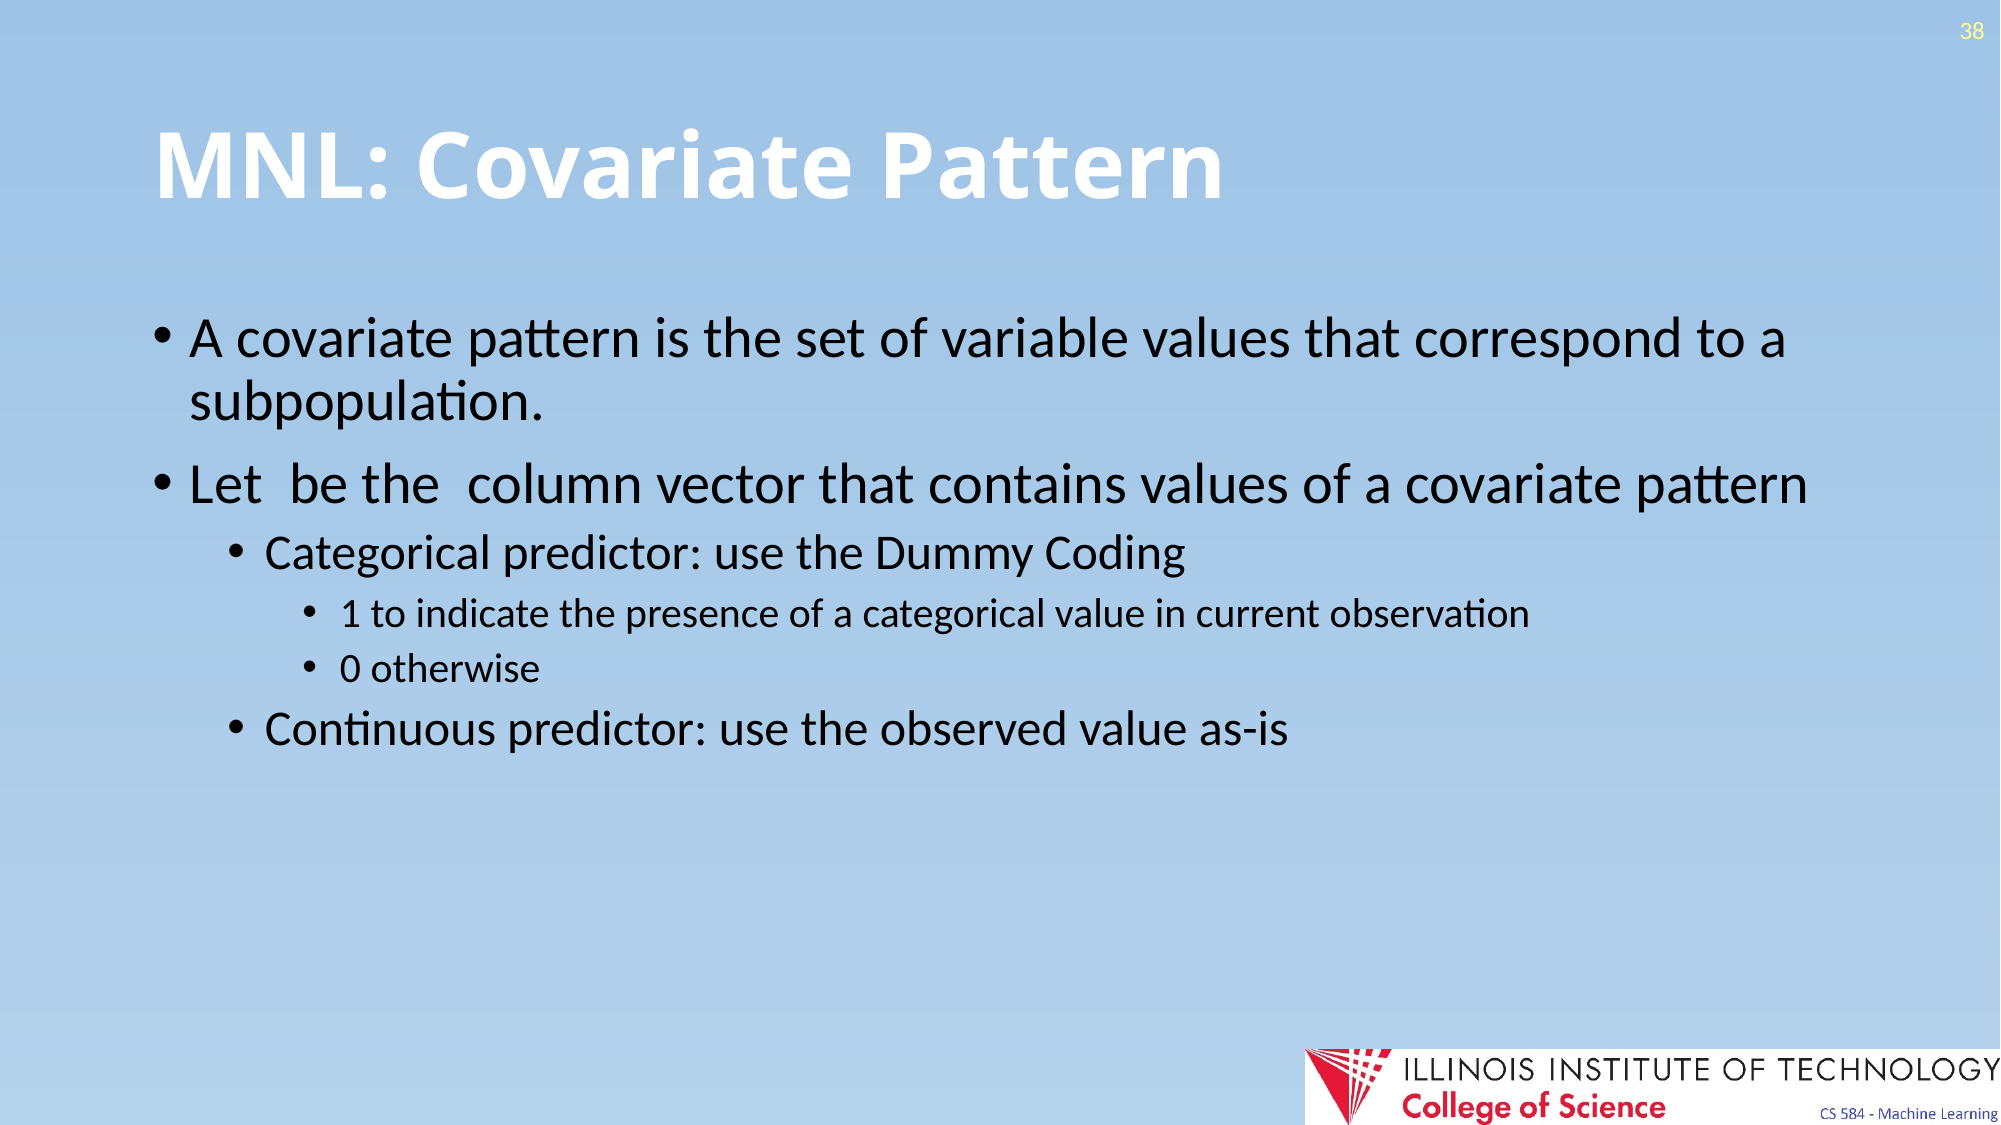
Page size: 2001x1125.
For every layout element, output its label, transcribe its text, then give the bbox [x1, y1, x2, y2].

picture [1305, 1049, 2000, 1125]
slide_number 38 [1550, 0, 2000, 60]
title MNL: Covariate Pattern [137, 59, 1863, 278]
